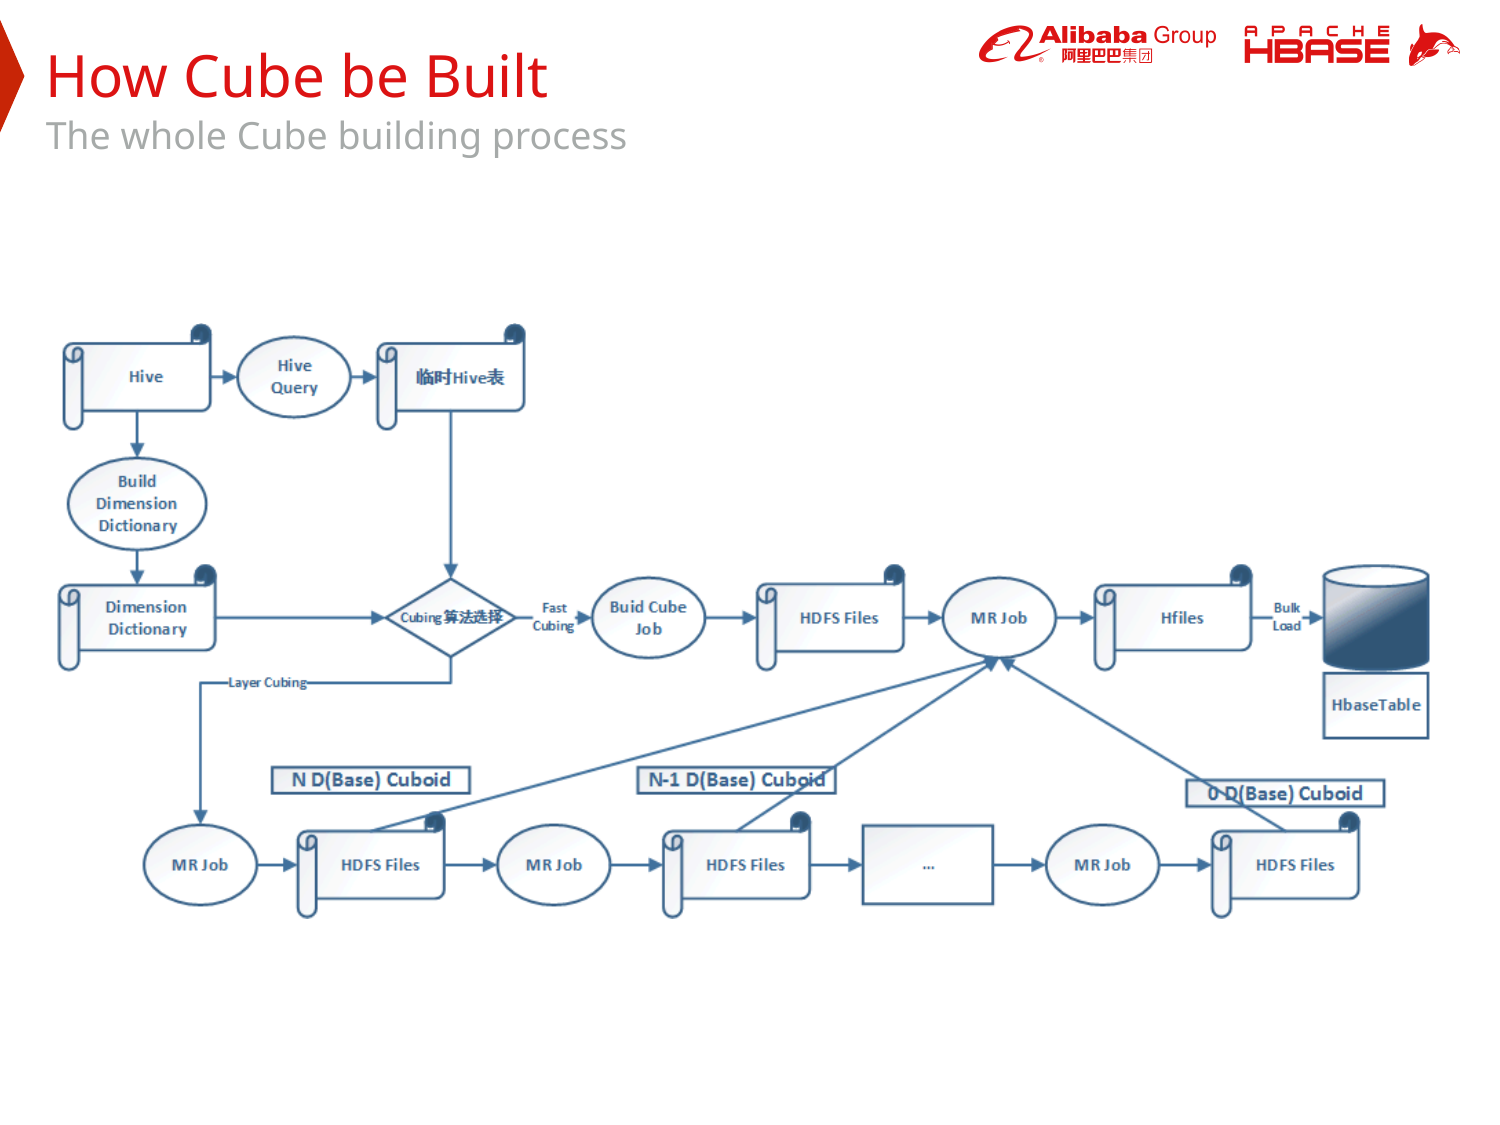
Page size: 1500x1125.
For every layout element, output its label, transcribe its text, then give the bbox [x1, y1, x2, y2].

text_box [978, 23, 1460, 66]
list The whole Cube building process [36, 103, 966, 179]
picture [55, 323, 1431, 919]
list How Cube be Built [36, 24, 930, 103]
